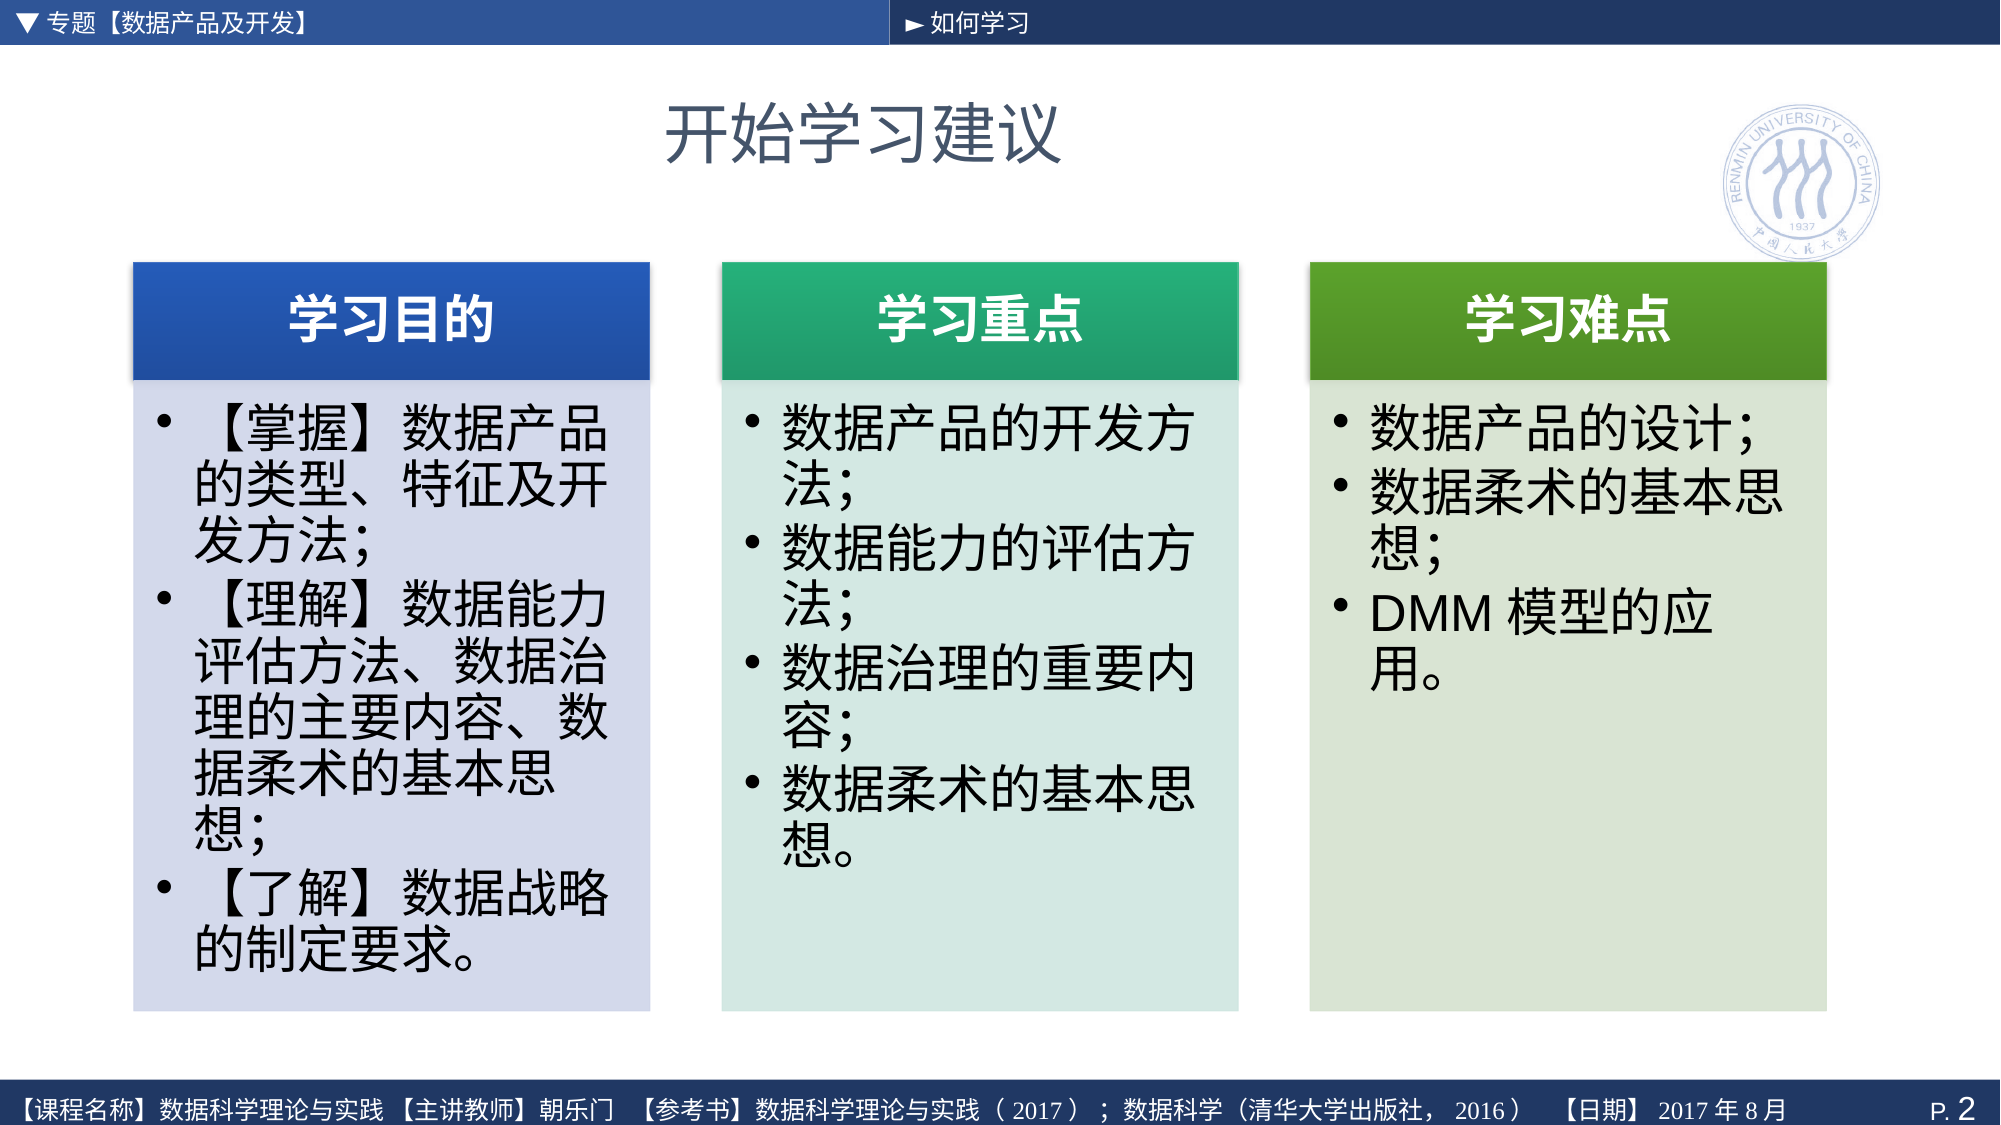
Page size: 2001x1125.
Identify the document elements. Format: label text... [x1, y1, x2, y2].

list ▼专题【数据产品及开发】 [0, 0, 725, 43]
title 开始学习建议 [64, 64, 1662, 200]
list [133, 245, 1827, 1028]
list ►如何学习 [890, 0, 1249, 43]
